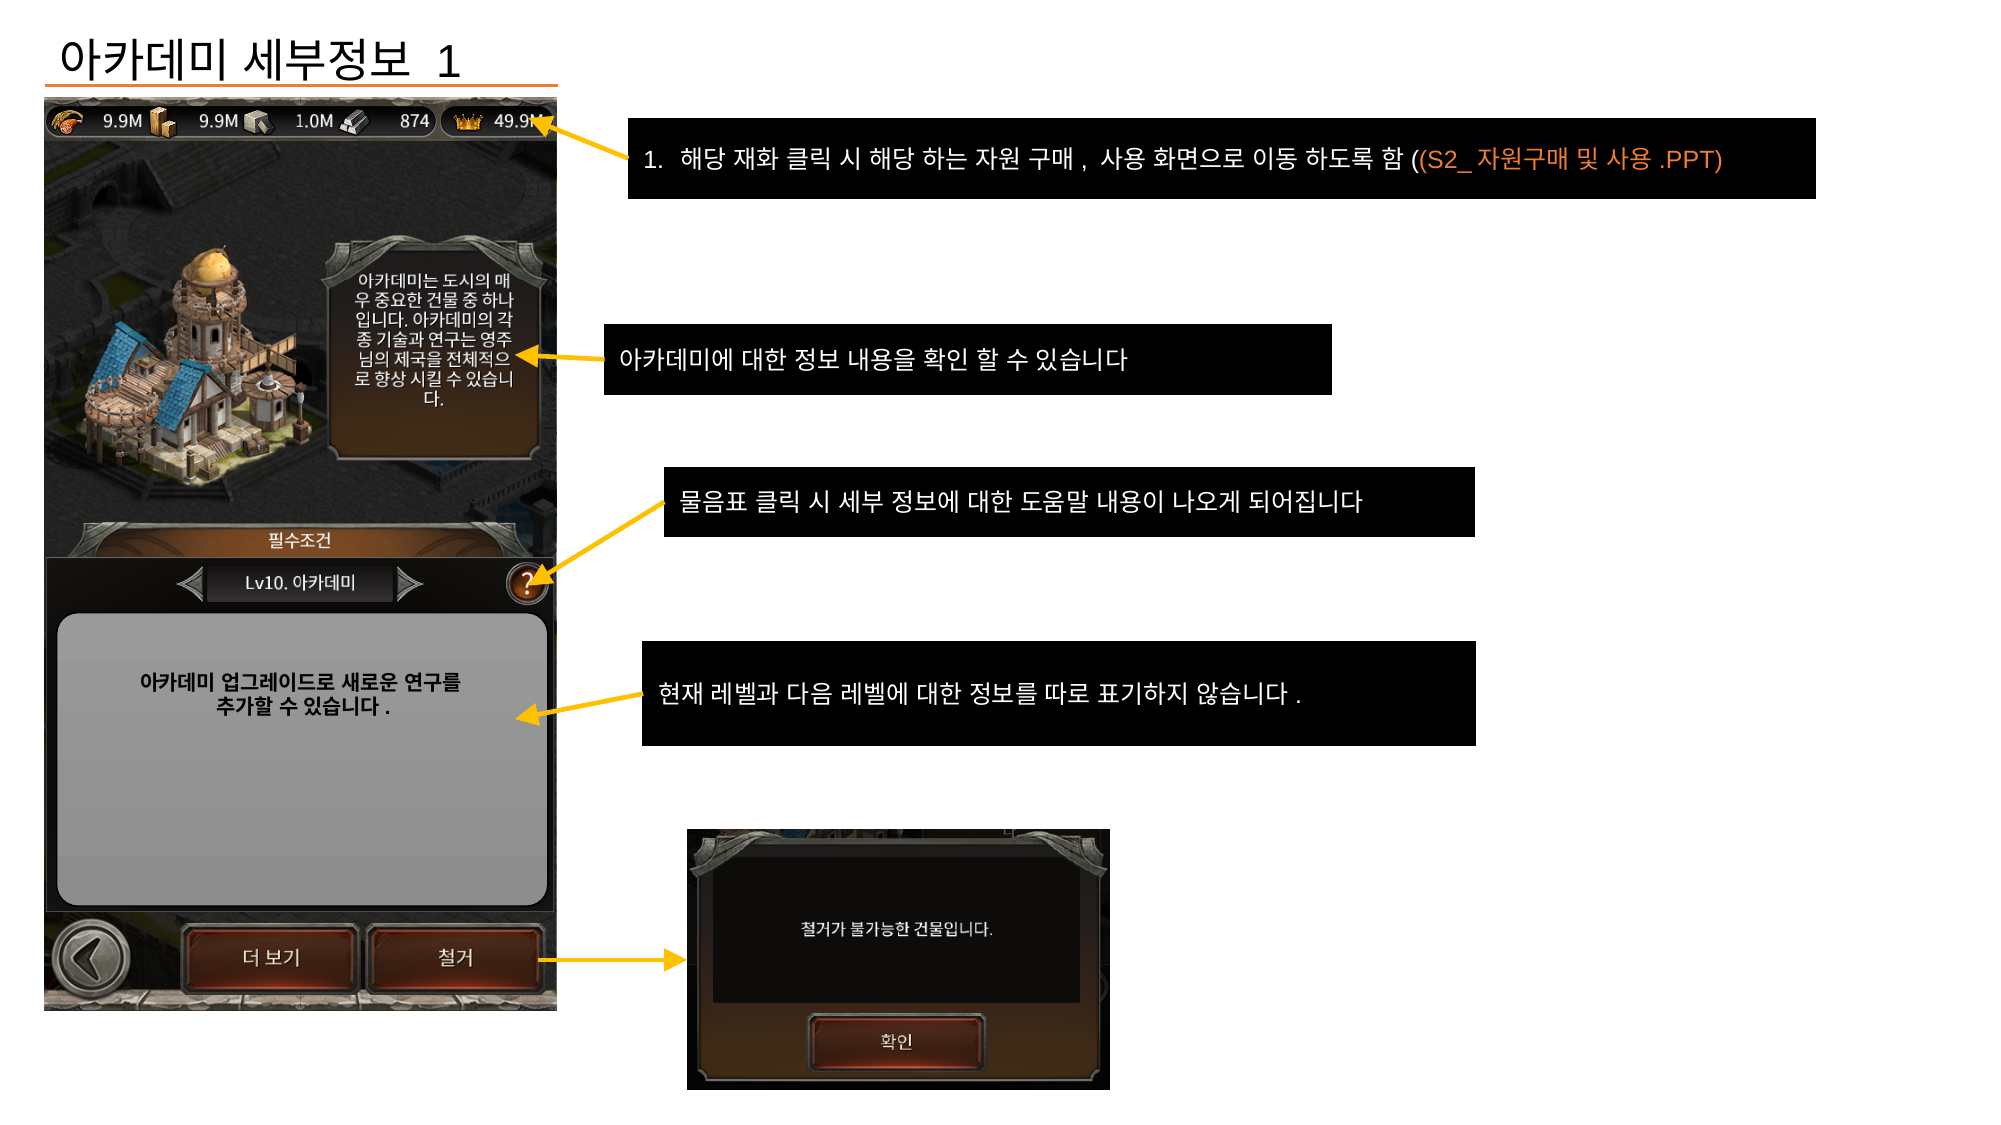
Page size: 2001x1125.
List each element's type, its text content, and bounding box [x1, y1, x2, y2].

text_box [514, 354, 605, 360]
text_box 해당 재화 클릭 시 해당 하는 자원 구매, 사용 화면으로 이동 하도록 함((S2_자원구매 및 사용.PPT) [628, 118, 1816, 199]
text_box 아카데미 세부정보 1 [44, 1, 1018, 98]
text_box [528, 501, 665, 586]
text_box 현재 레벨과 다음 레벨에 대한 정보를 따로 표기하지 않습니다. [643, 641, 1475, 746]
text_box 아카데미에 대한 정보 내용을 확인 할 수 있습니다 [604, 324, 1332, 394]
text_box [514, 693, 644, 720]
text_box 물음표 클릭 시 세부 정보에 대한 도움말 내용이 나오게 되어집니다 [664, 467, 1475, 537]
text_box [528, 117, 629, 159]
picture [687, 829, 1111, 1091]
picture [44, 97, 557, 1012]
